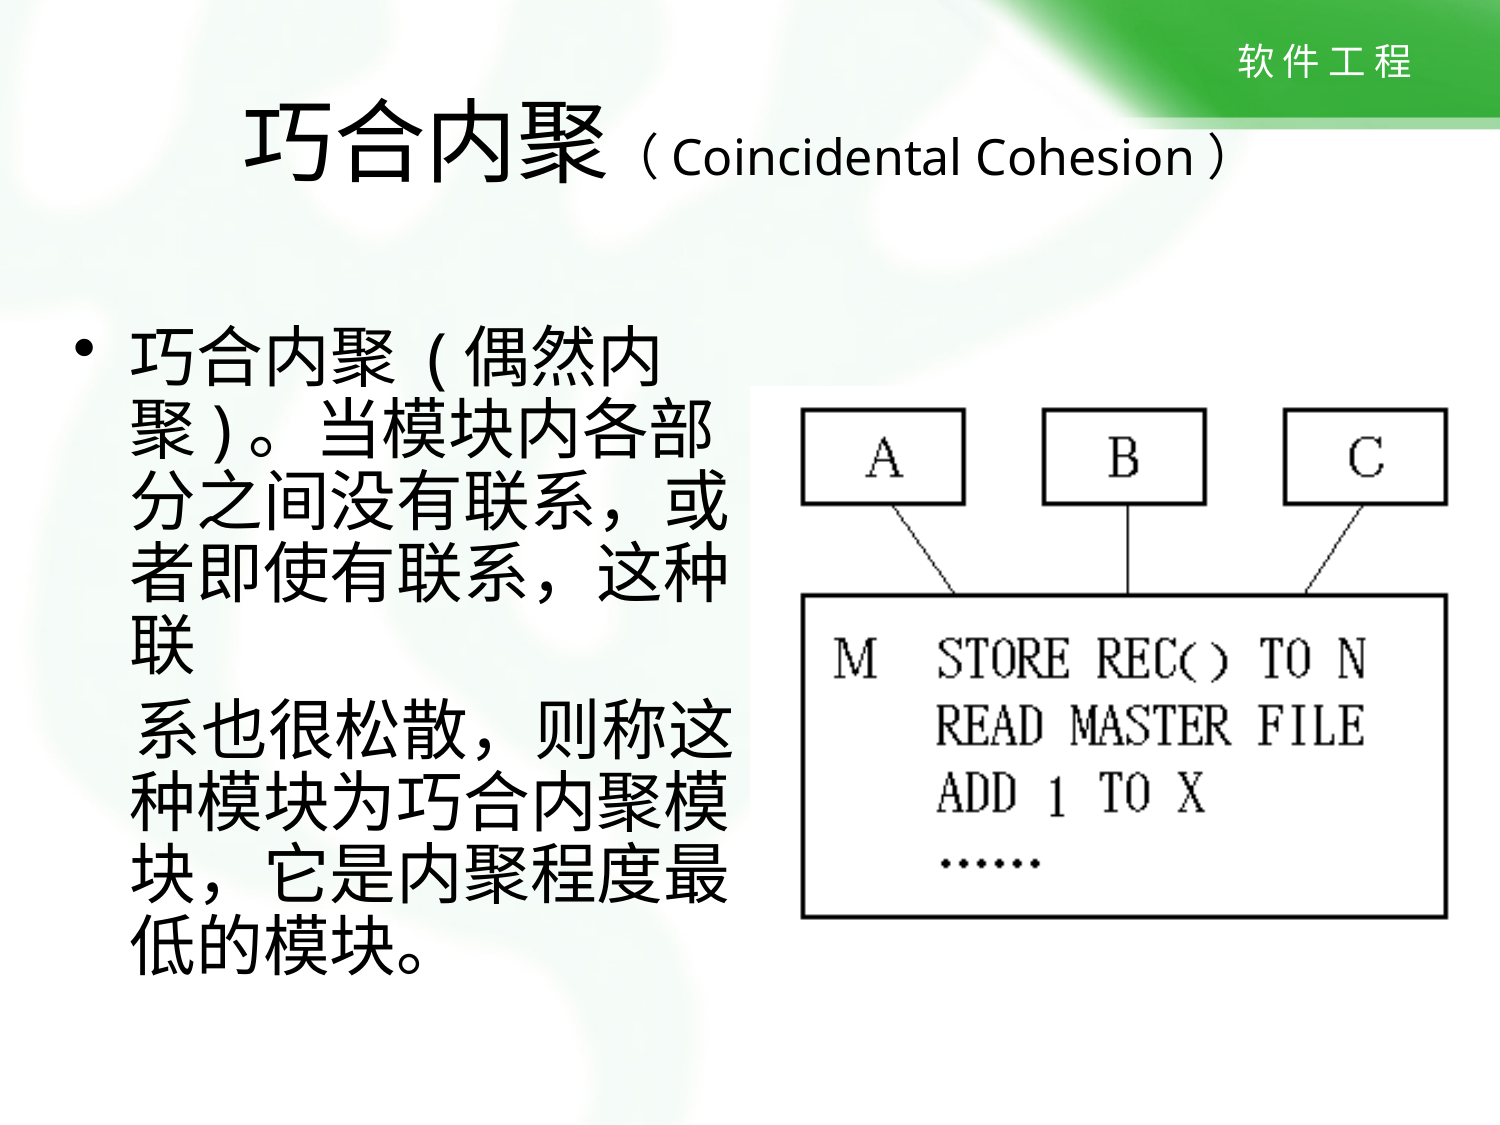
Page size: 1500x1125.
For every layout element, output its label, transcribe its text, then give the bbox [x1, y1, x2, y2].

title 巧合内聚（Coincidental Cohesion） [75, 45, 1425, 233]
list 巧合内聚 (偶然内聚)。当模块内各部分之间没有联系，或者即使有联系，这种联 系也很松散，则称这种模块为巧合内聚模块，它是内聚程度最低的模块。 [58, 316, 774, 1125]
picture [0, 0, 1500, 1125]
